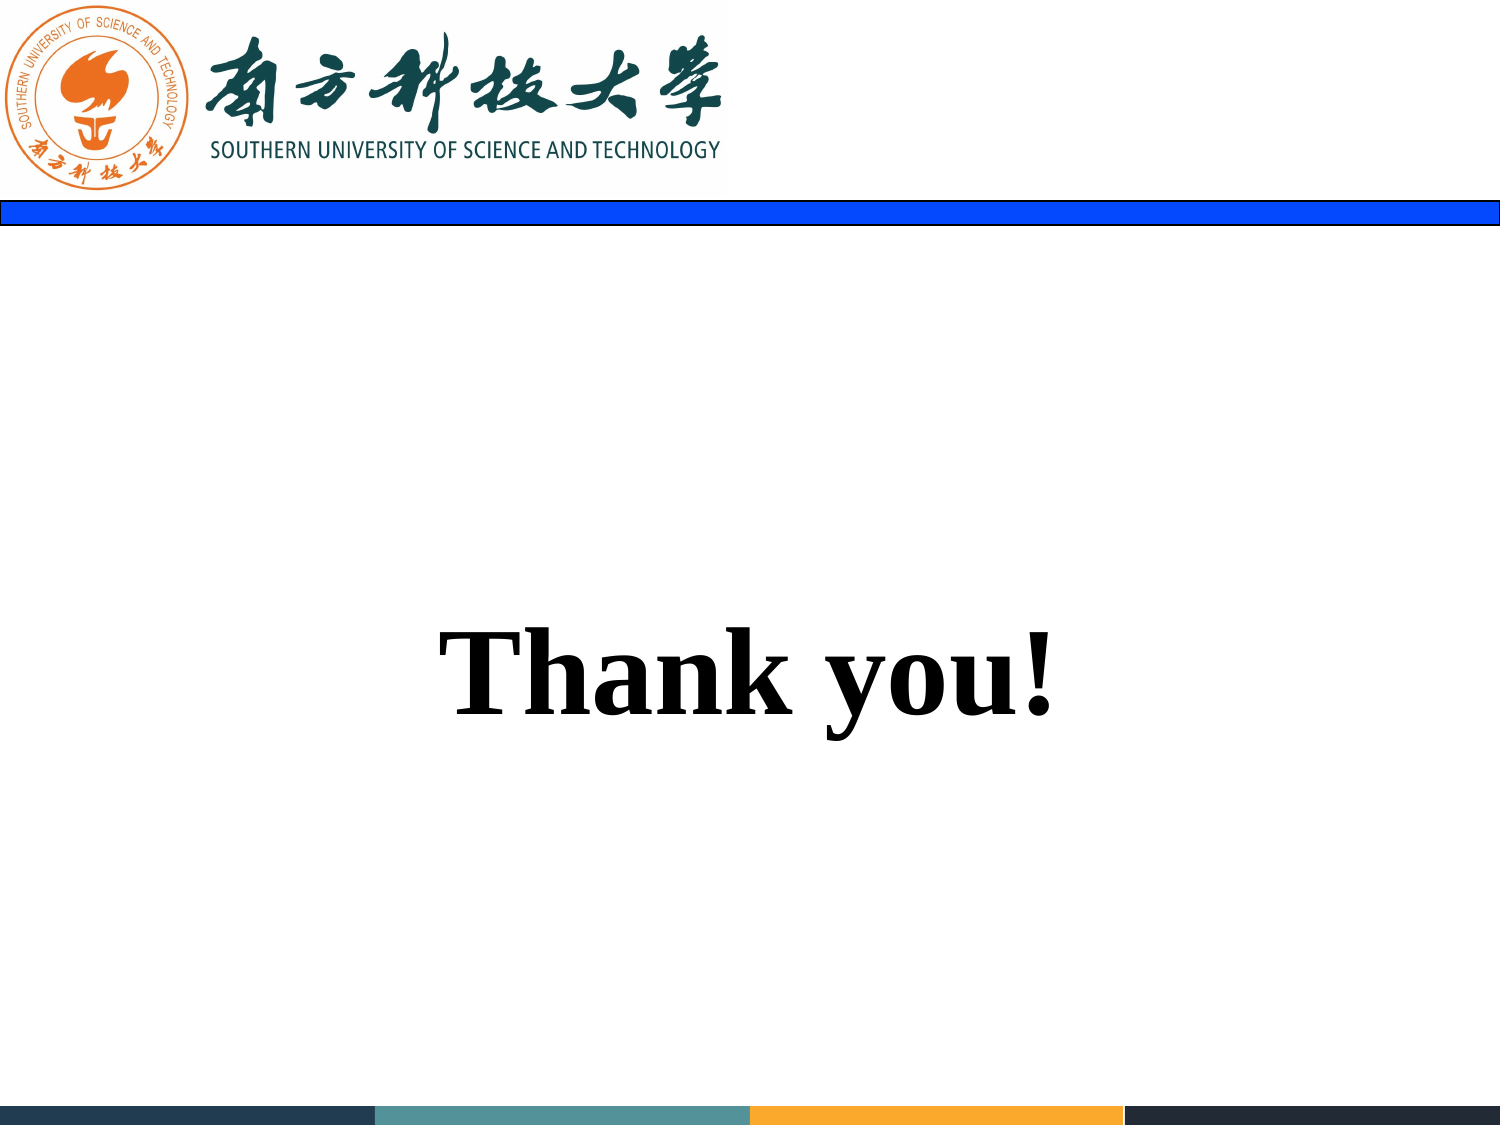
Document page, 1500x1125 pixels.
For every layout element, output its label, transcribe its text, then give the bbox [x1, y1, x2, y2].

text_box [0, 200, 1500, 225]
picture [0, 0, 727, 197]
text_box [0, 1106, 1500, 1125]
text_box Thank you! [65, 428, 1434, 770]
